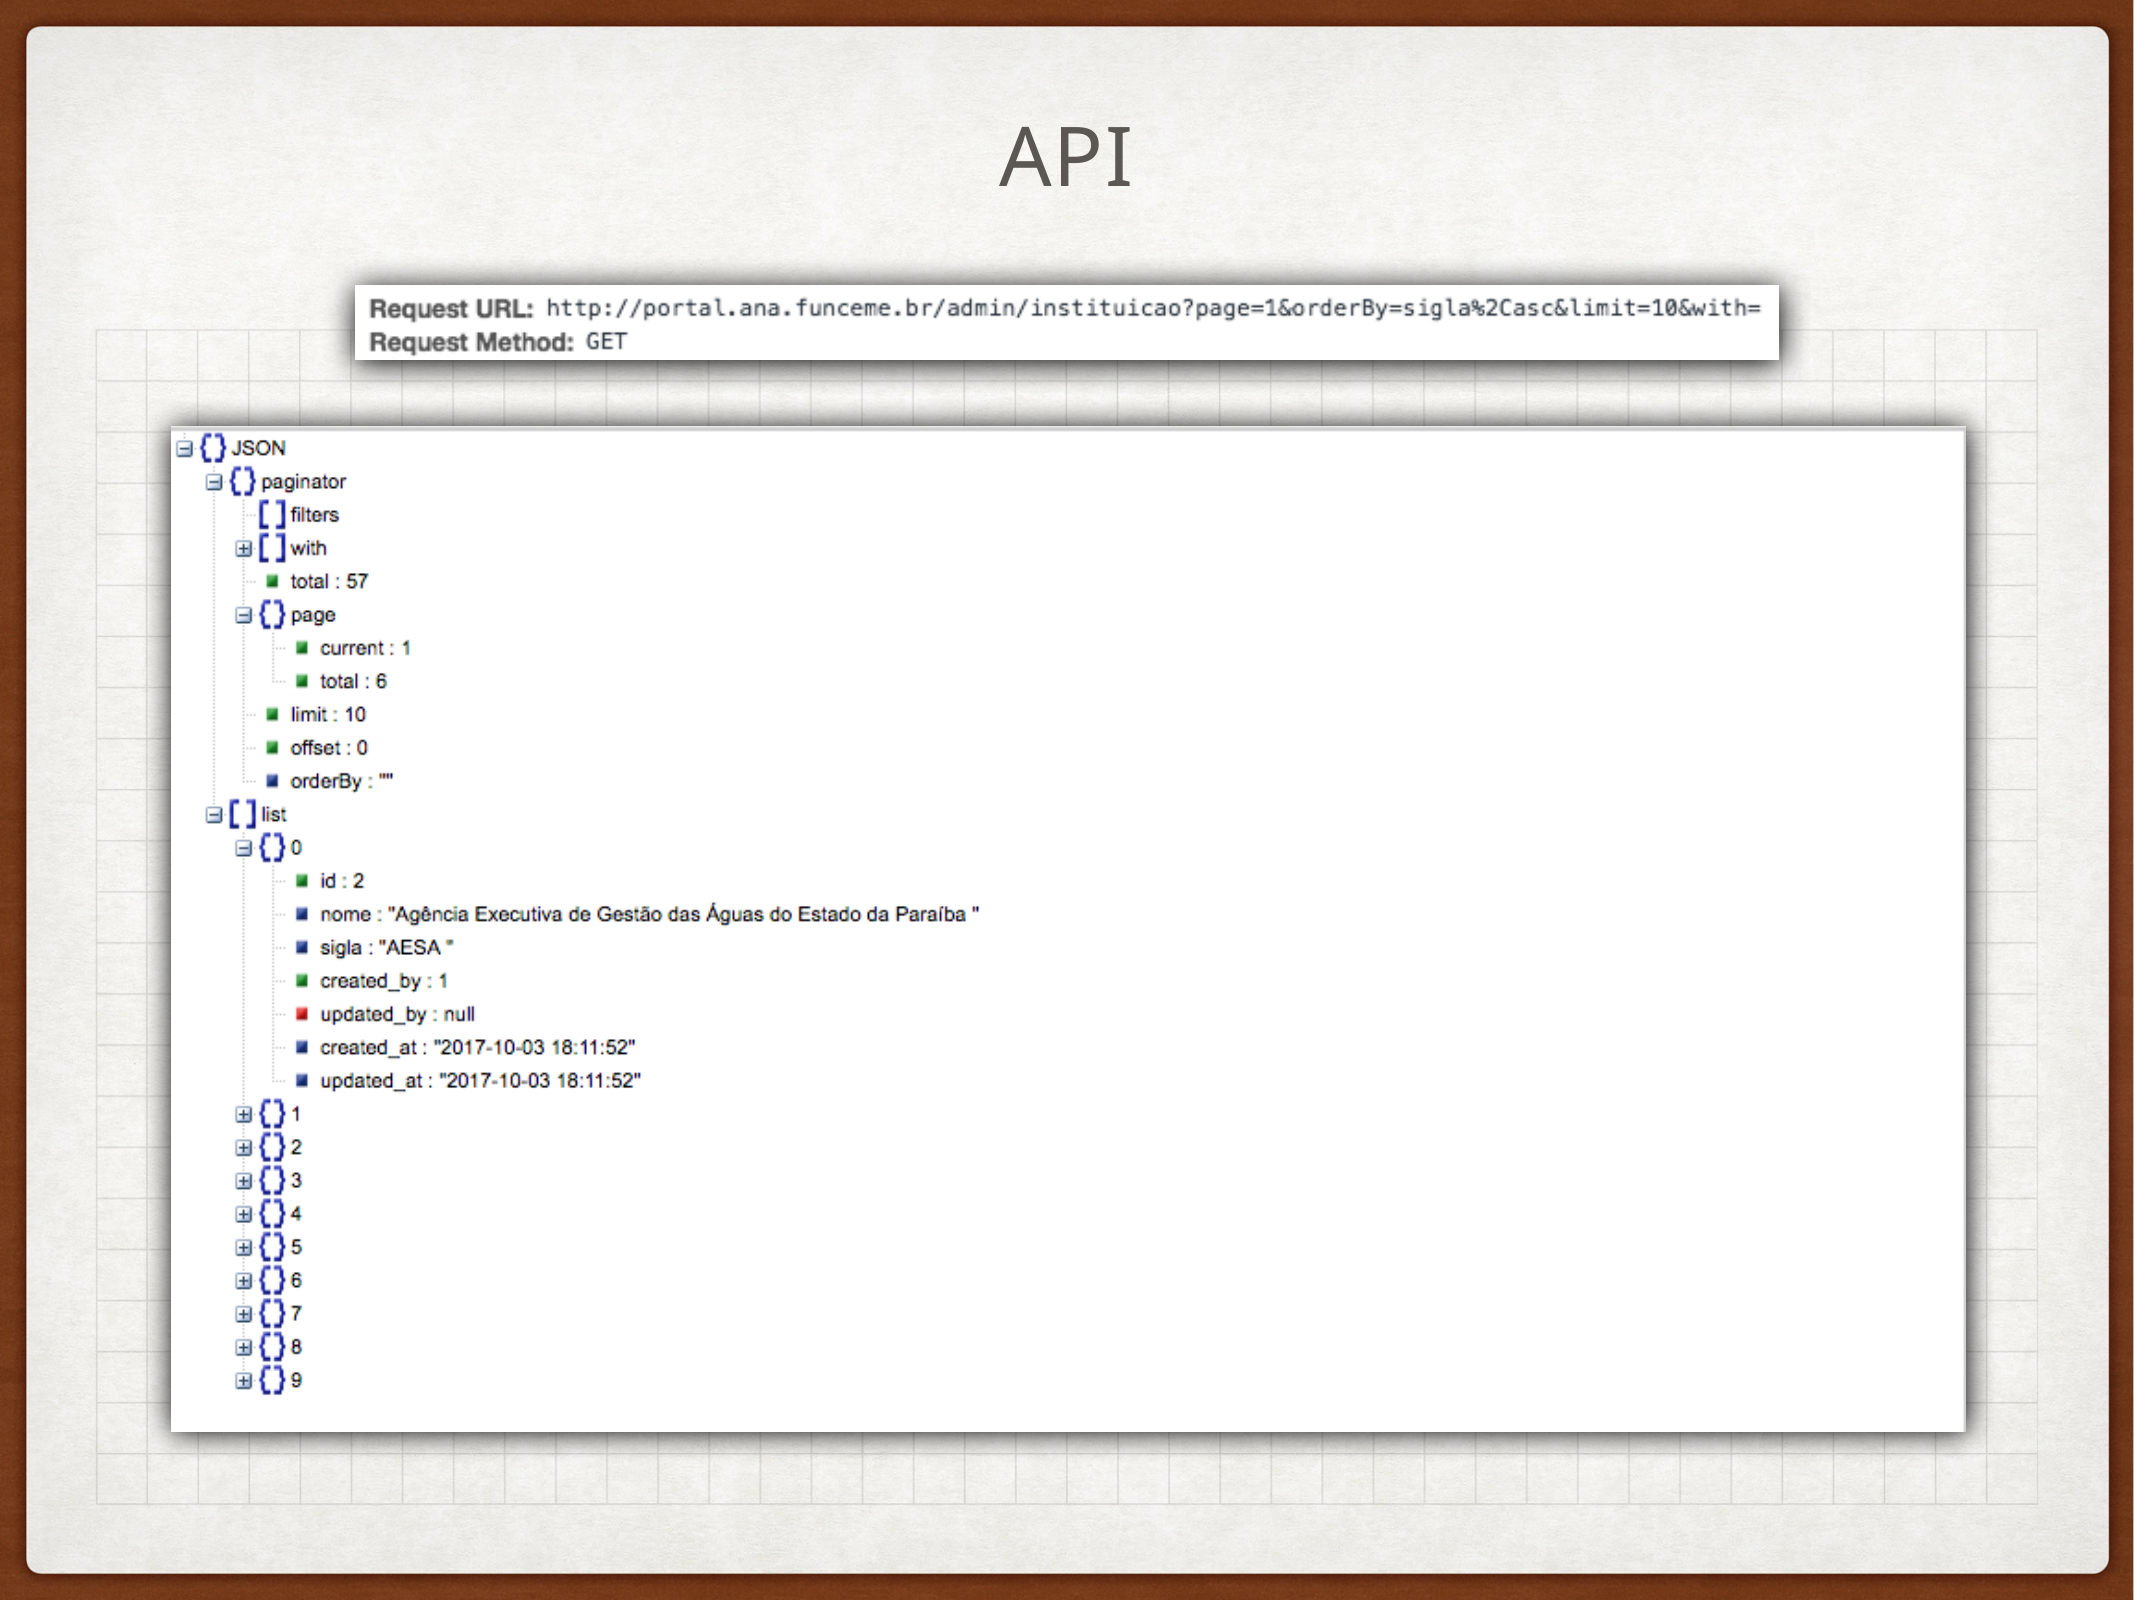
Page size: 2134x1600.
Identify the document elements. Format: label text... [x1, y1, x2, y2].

title API [109, 95, 2024, 220]
picture [0, 0, 2134, 1600]
